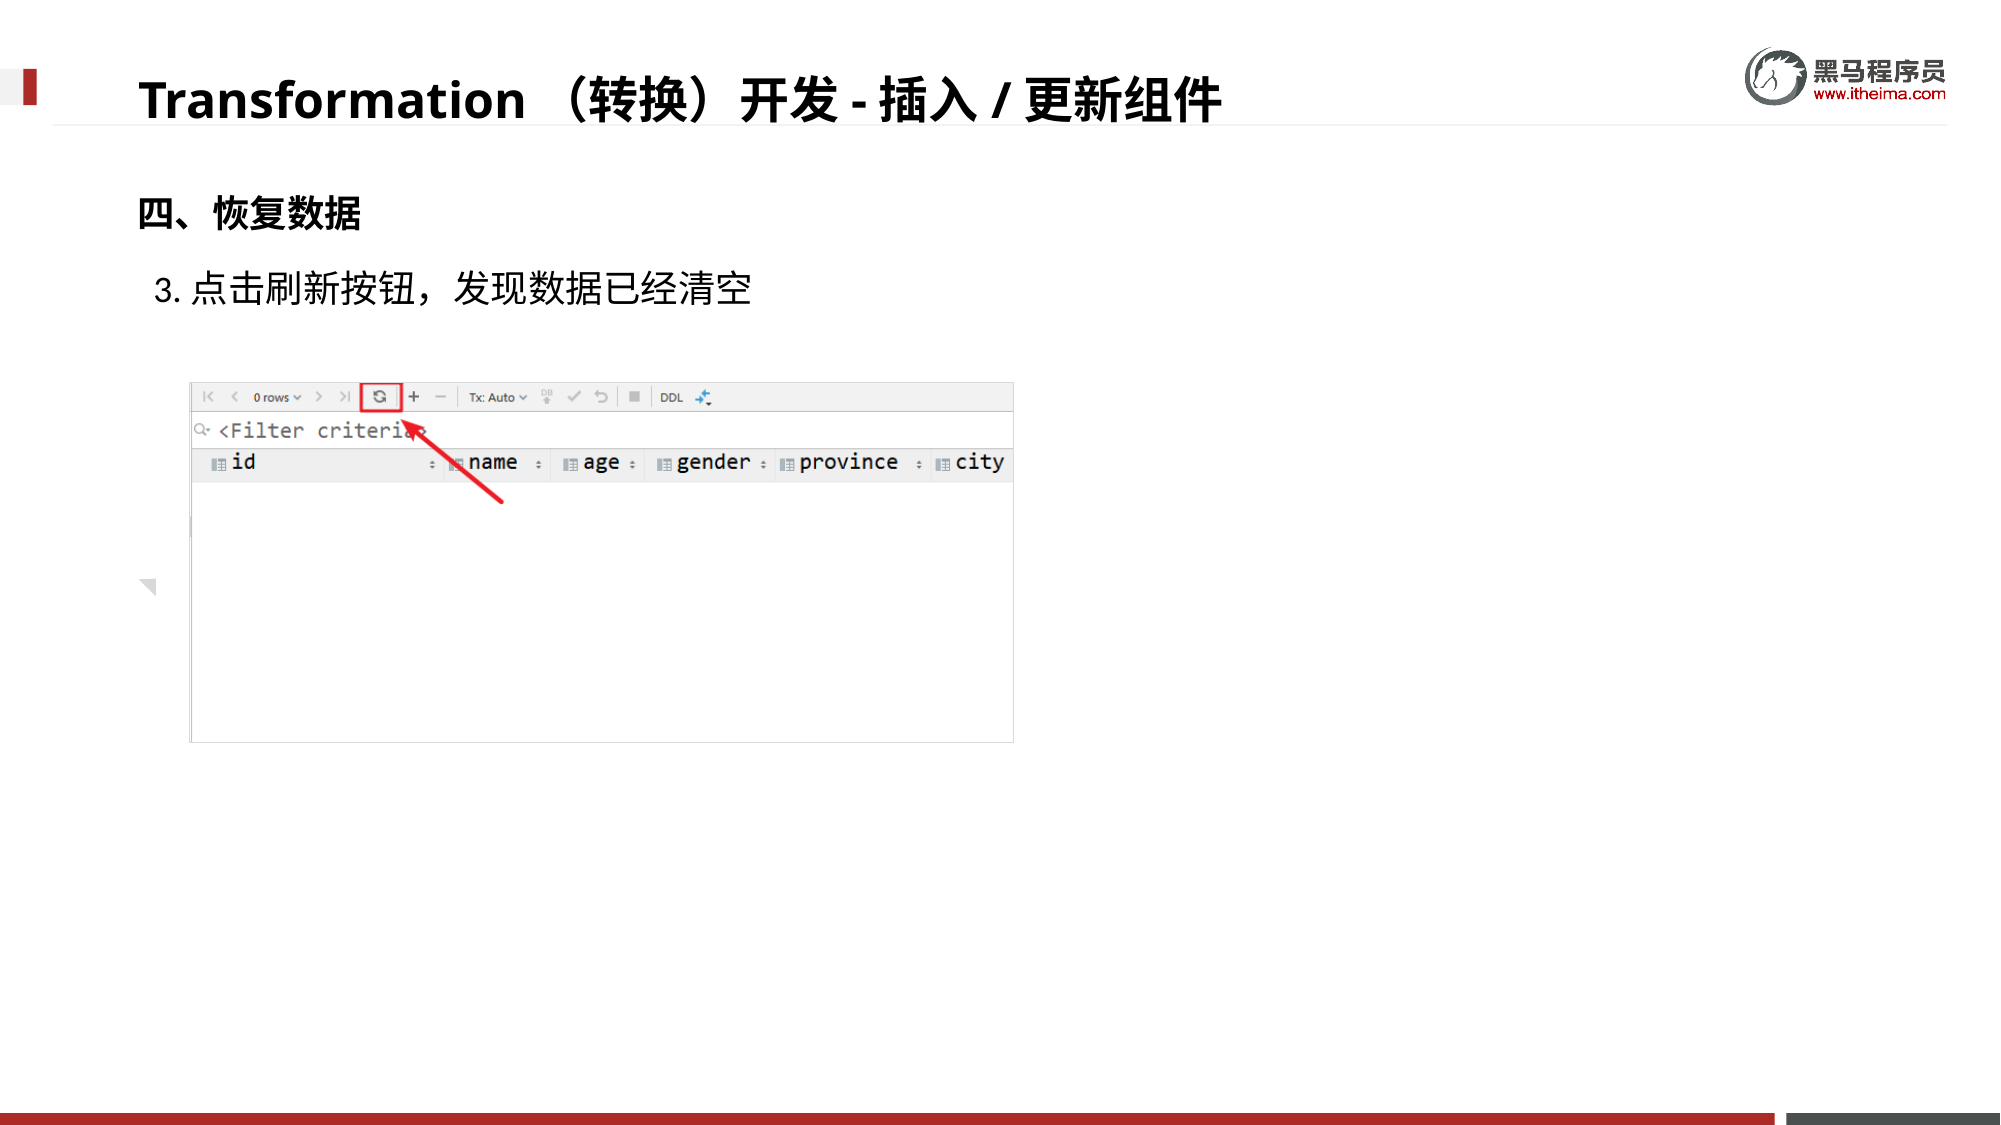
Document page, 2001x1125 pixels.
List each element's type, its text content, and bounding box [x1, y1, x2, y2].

text_box [136, 576, 159, 598]
text_box 四、恢复数据 [0, 182, 1659, 312]
picture [189, 382, 1015, 743]
text_box 3.点击刷新按钮，发现数据已经清空 [138, 257, 1889, 318]
title Transformation（转换）开发-插入/更新组件 [48, 54, 1711, 143]
picture [1744, 46, 1946, 106]
